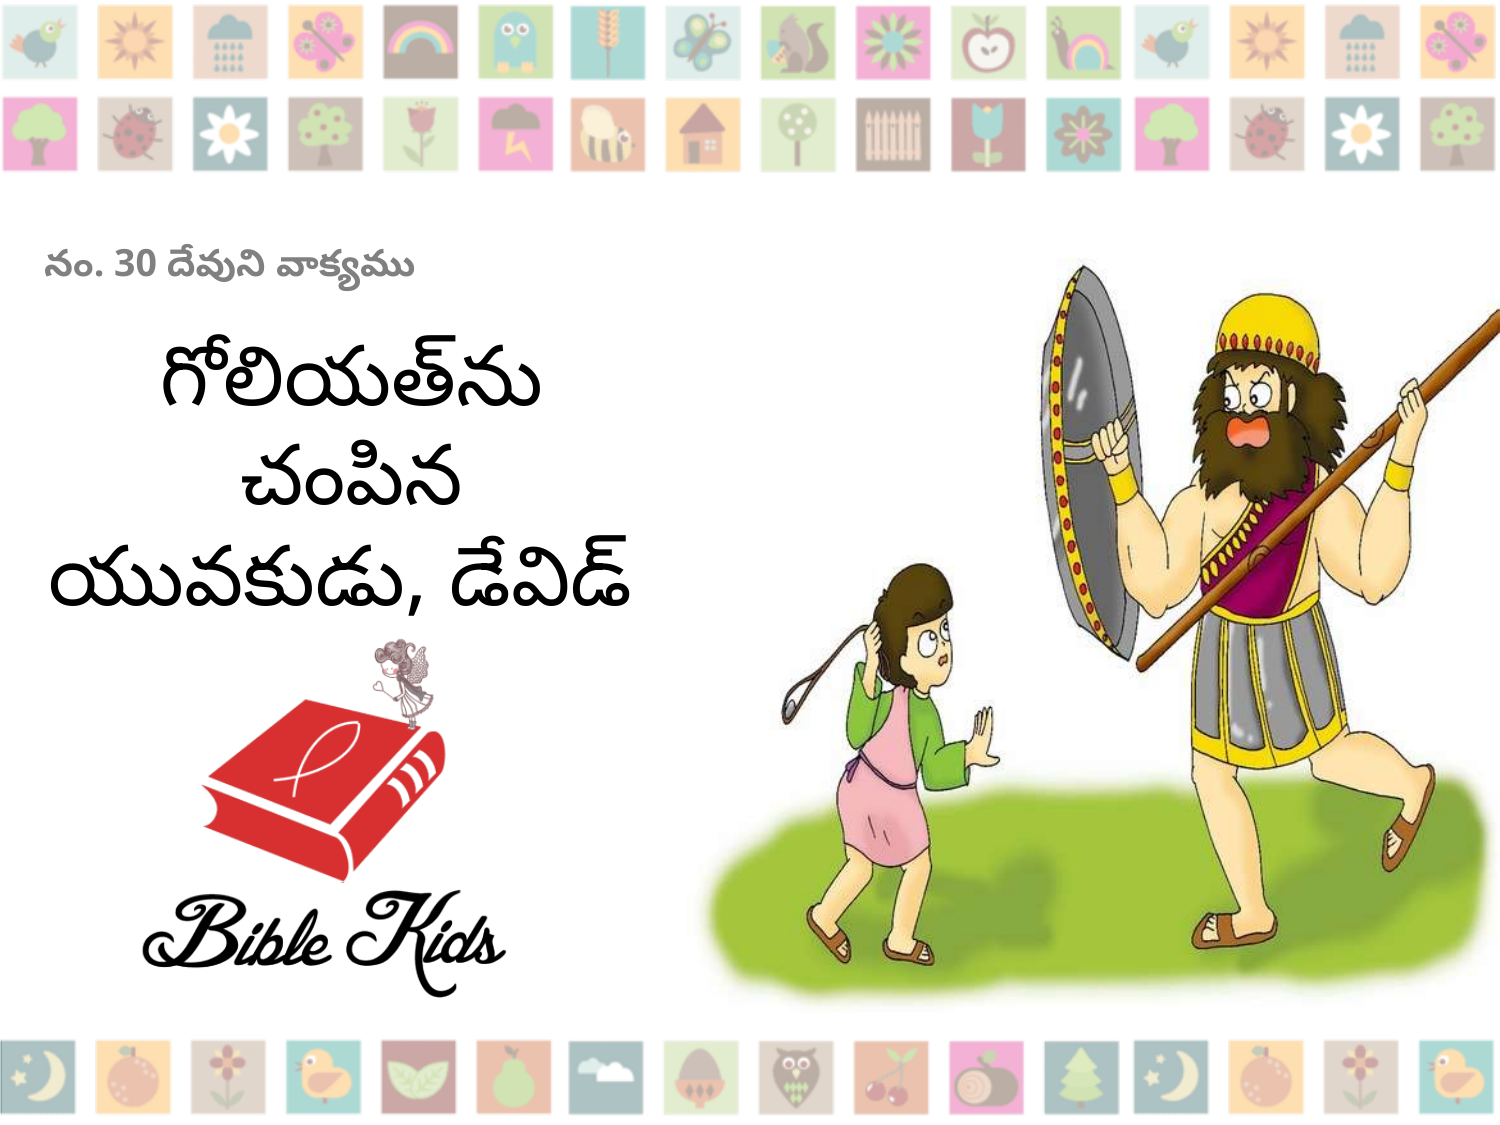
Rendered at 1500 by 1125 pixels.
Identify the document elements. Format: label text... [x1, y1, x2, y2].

text_box నం. 30 దేవుని వాక్యము [29, 231, 526, 292]
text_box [0, 1028, 1500, 1118]
picture [666, 196, 1500, 1013]
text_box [0, 3, 1500, 181]
text_box గోలియత్‌ను చంపిన యువకుడు, డేవిడ్ [29, 314, 661, 730]
picture [117, 600, 544, 1027]
